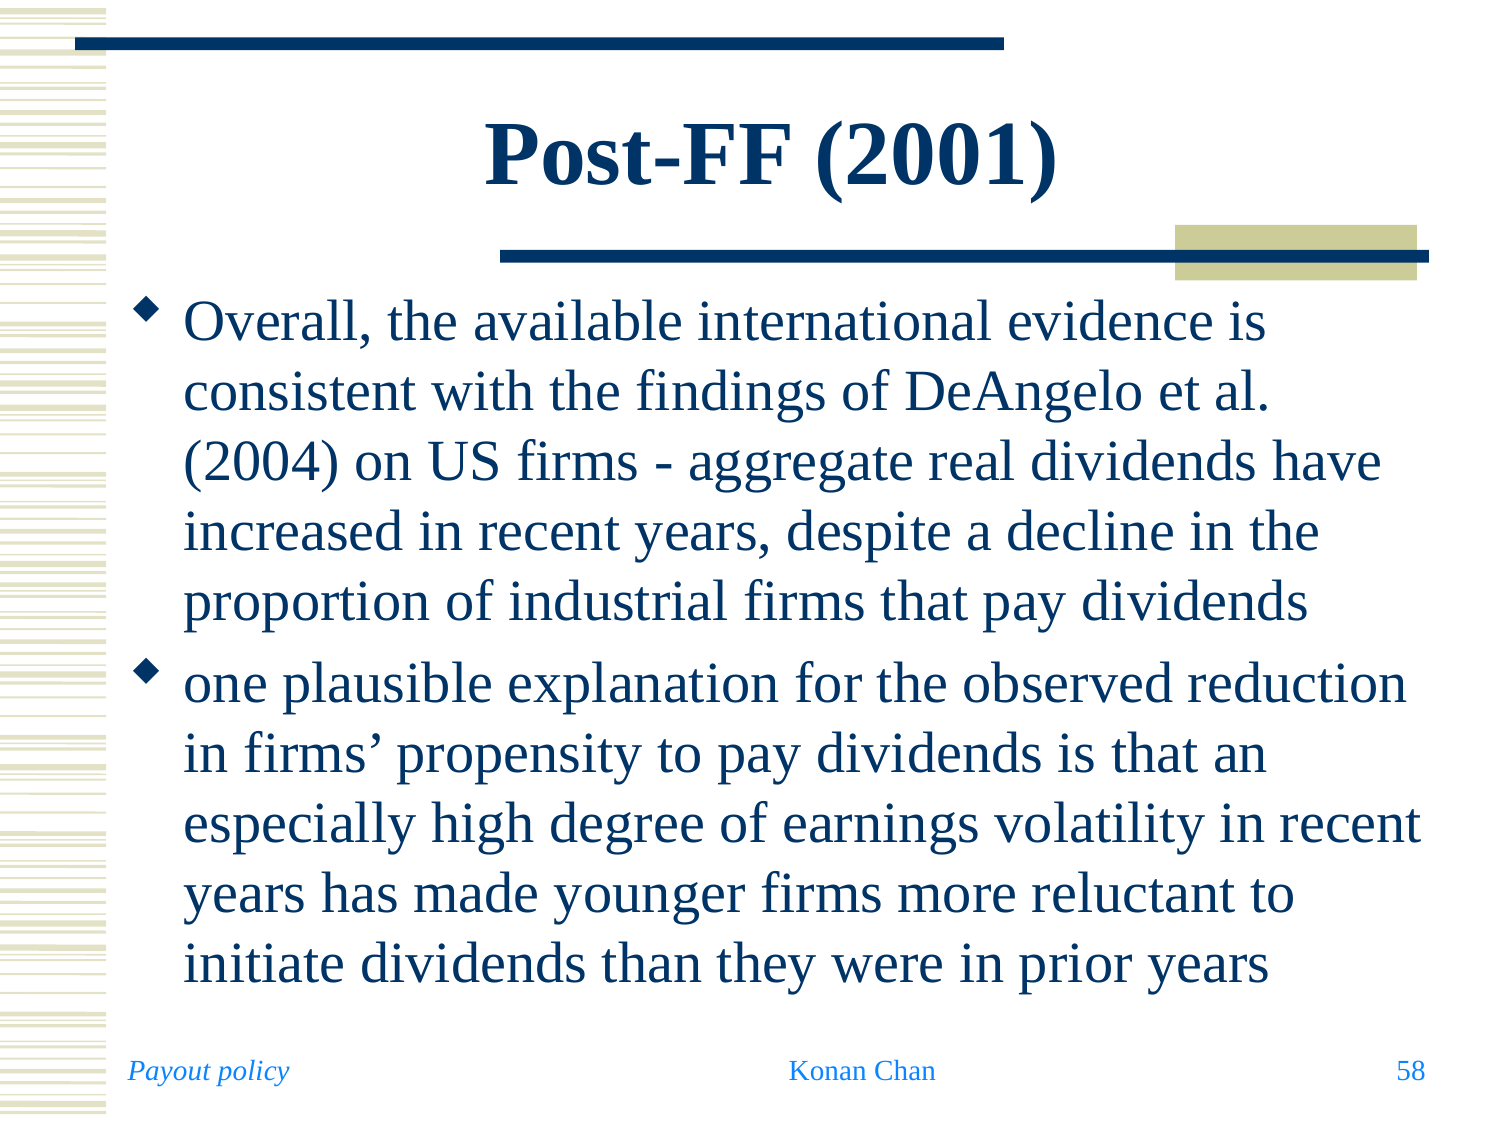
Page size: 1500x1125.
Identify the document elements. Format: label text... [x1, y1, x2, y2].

slide_number Payout policy [112, 1032, 638, 1105]
footer Konan Chan [674, 1032, 1051, 1105]
title Post-FF (2001) [106, 62, 1438, 250]
list Overall, the available international evidence is consistent with the findings of DeAngelo et al. (2004) on US firms - aggregate real dividends have increased in recent years, despite a decline in the proportion of industrial firms that pay dividends one plausible explanation for the observed reduction in firms’ propensity to pay dividends is that an especially high degree of earnings volatility in recent years has made younger firms more reluctant to initiate dividends than they were in prior years [112, 275, 1439, 1025]
slide_number 58 [1080, 1032, 1442, 1105]
